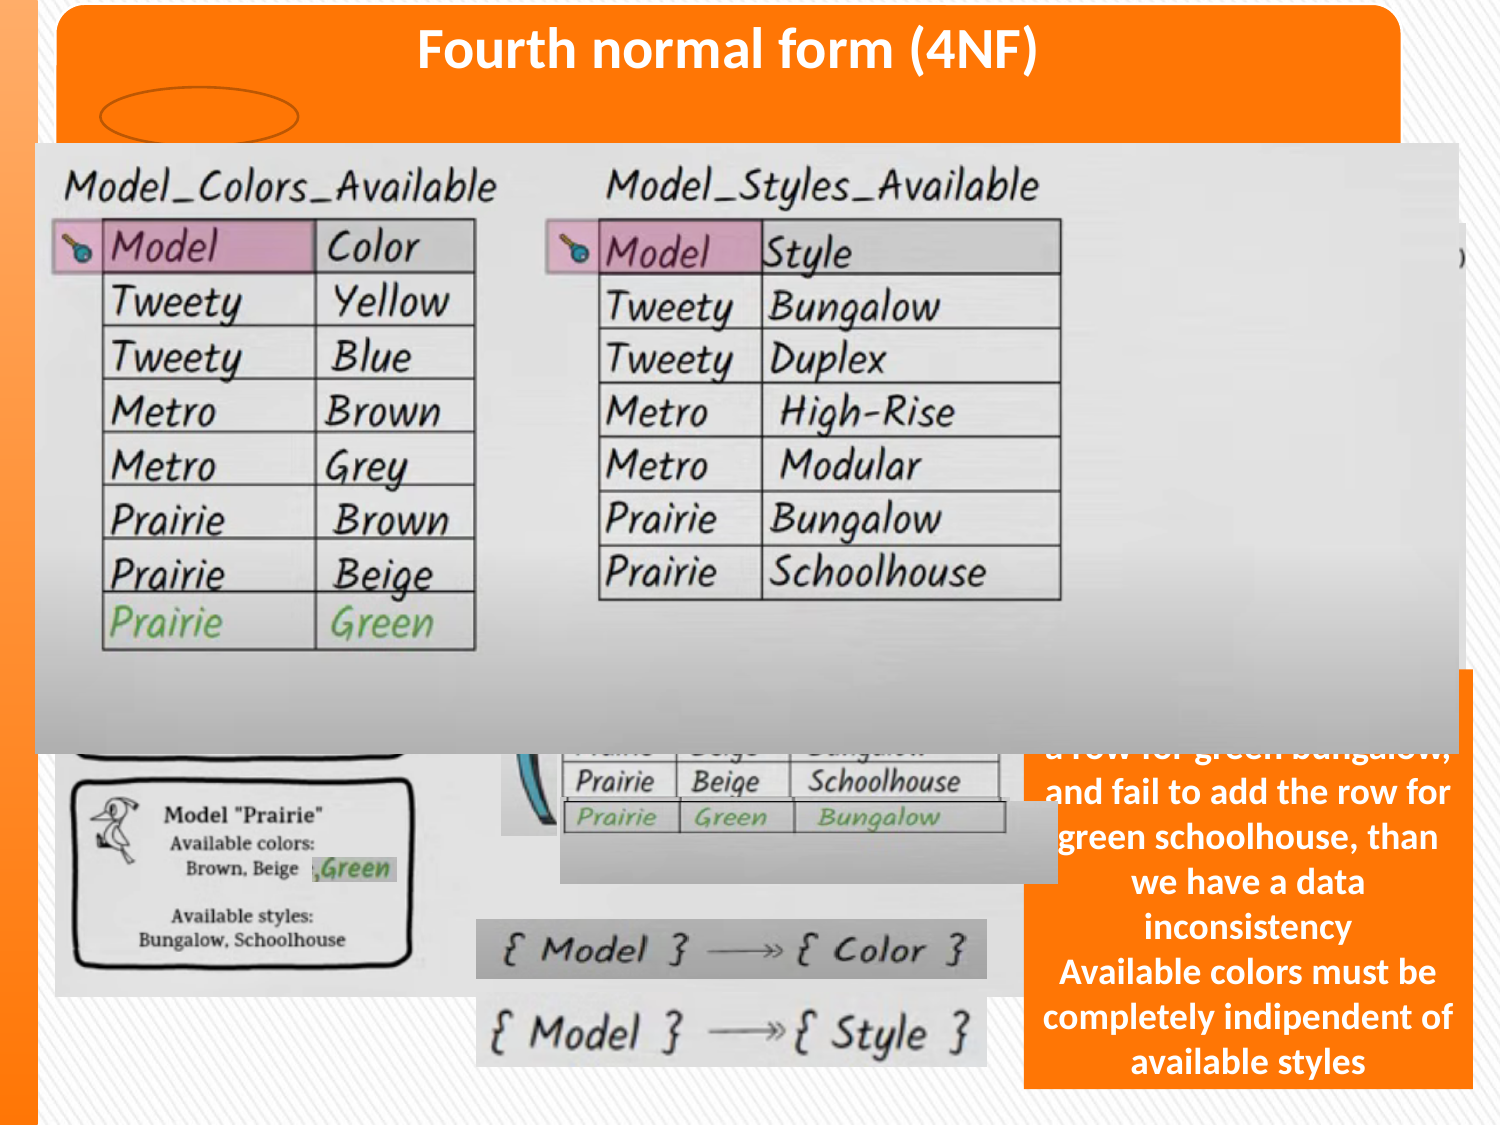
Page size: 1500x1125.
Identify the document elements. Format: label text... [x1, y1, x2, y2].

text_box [54, 3, 1403, 141]
picture [34, 0, 1500, 1125]
text_box If by mistake we only add a row for green bungalow, and fail to add the row for green schoolhouse, than we have a data inconsistency Available colors must be completely indipendent of available styles [1023, 669, 1473, 1090]
